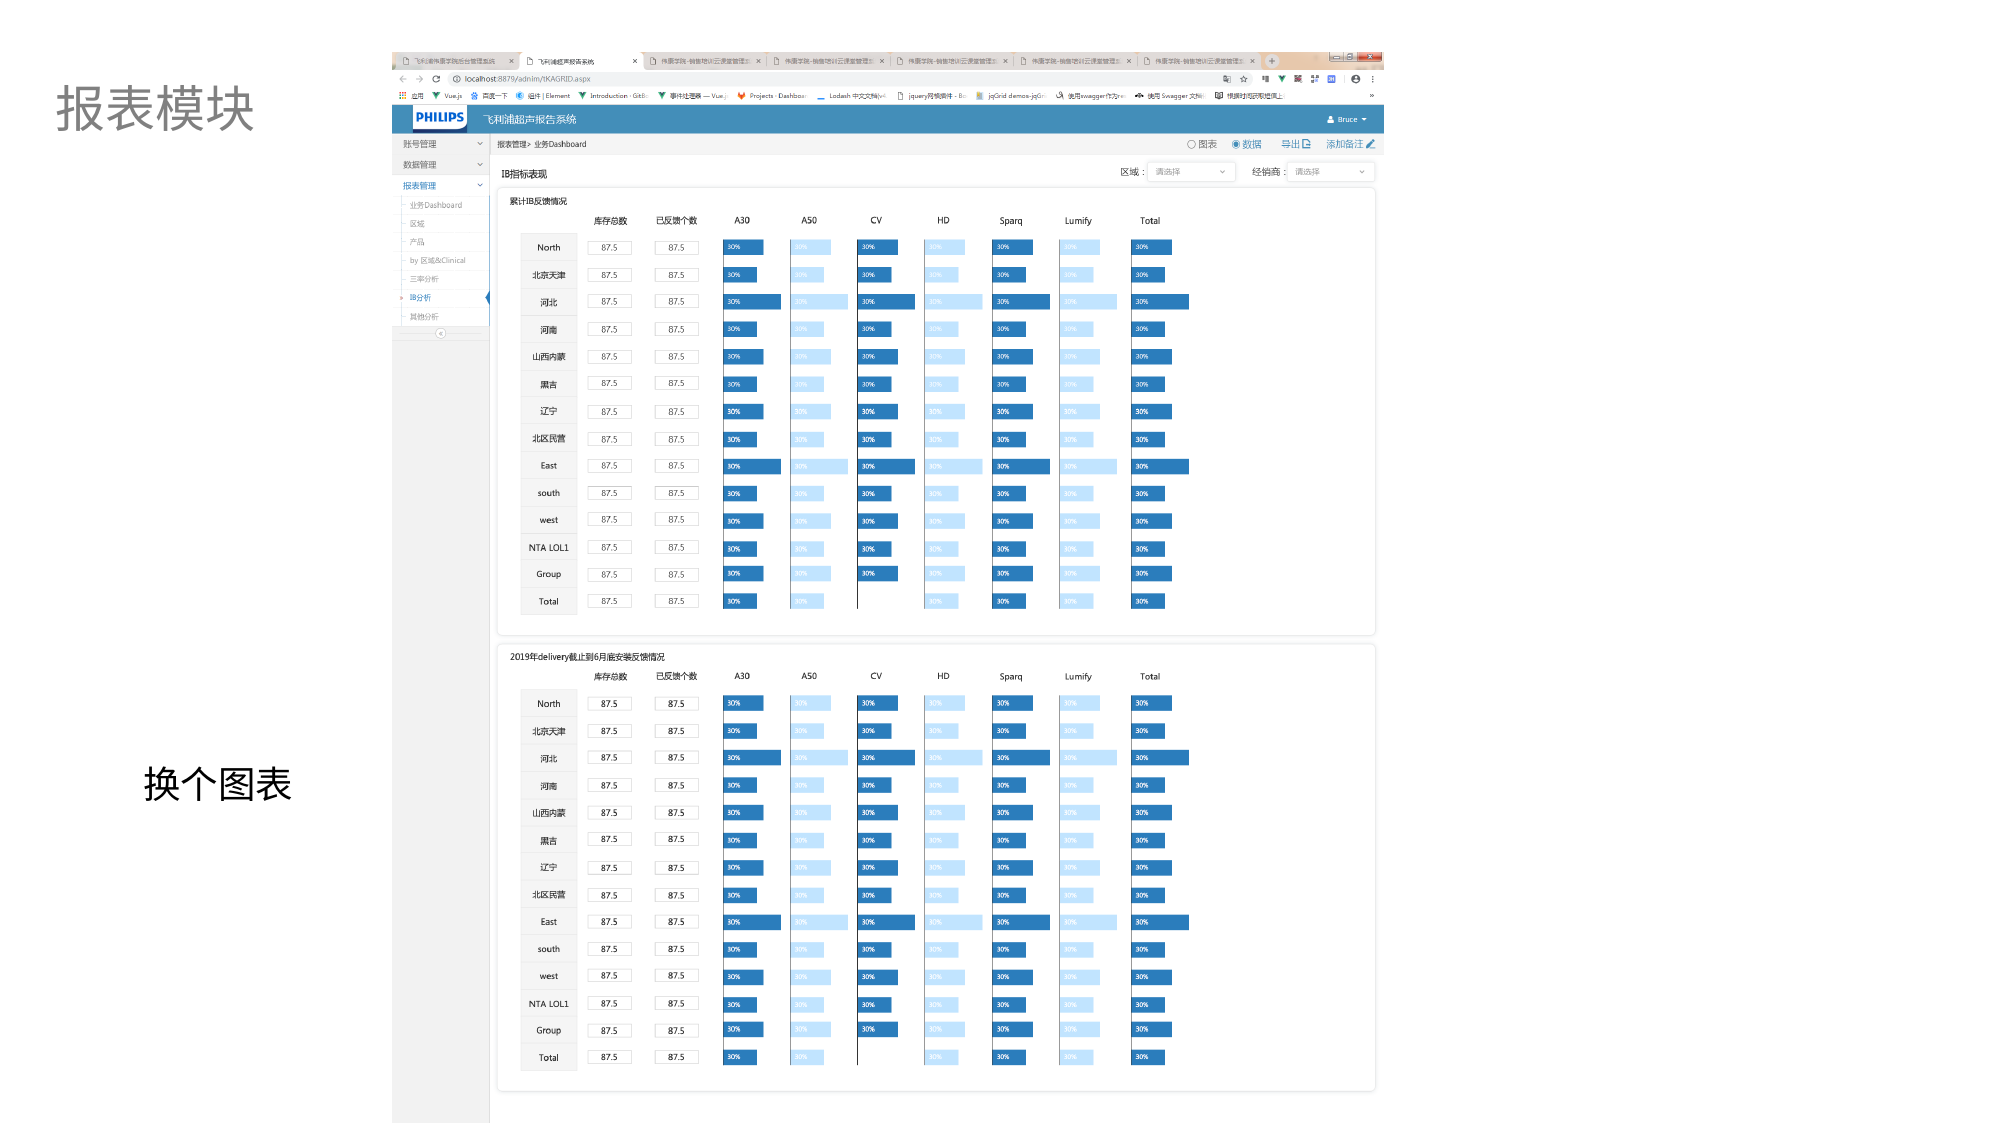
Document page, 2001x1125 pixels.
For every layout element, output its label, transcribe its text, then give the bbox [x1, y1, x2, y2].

text_box 换个图表 [128, 754, 309, 814]
text_box 报表模块 [40, 69, 271, 145]
picture [392, 52, 1384, 1123]
